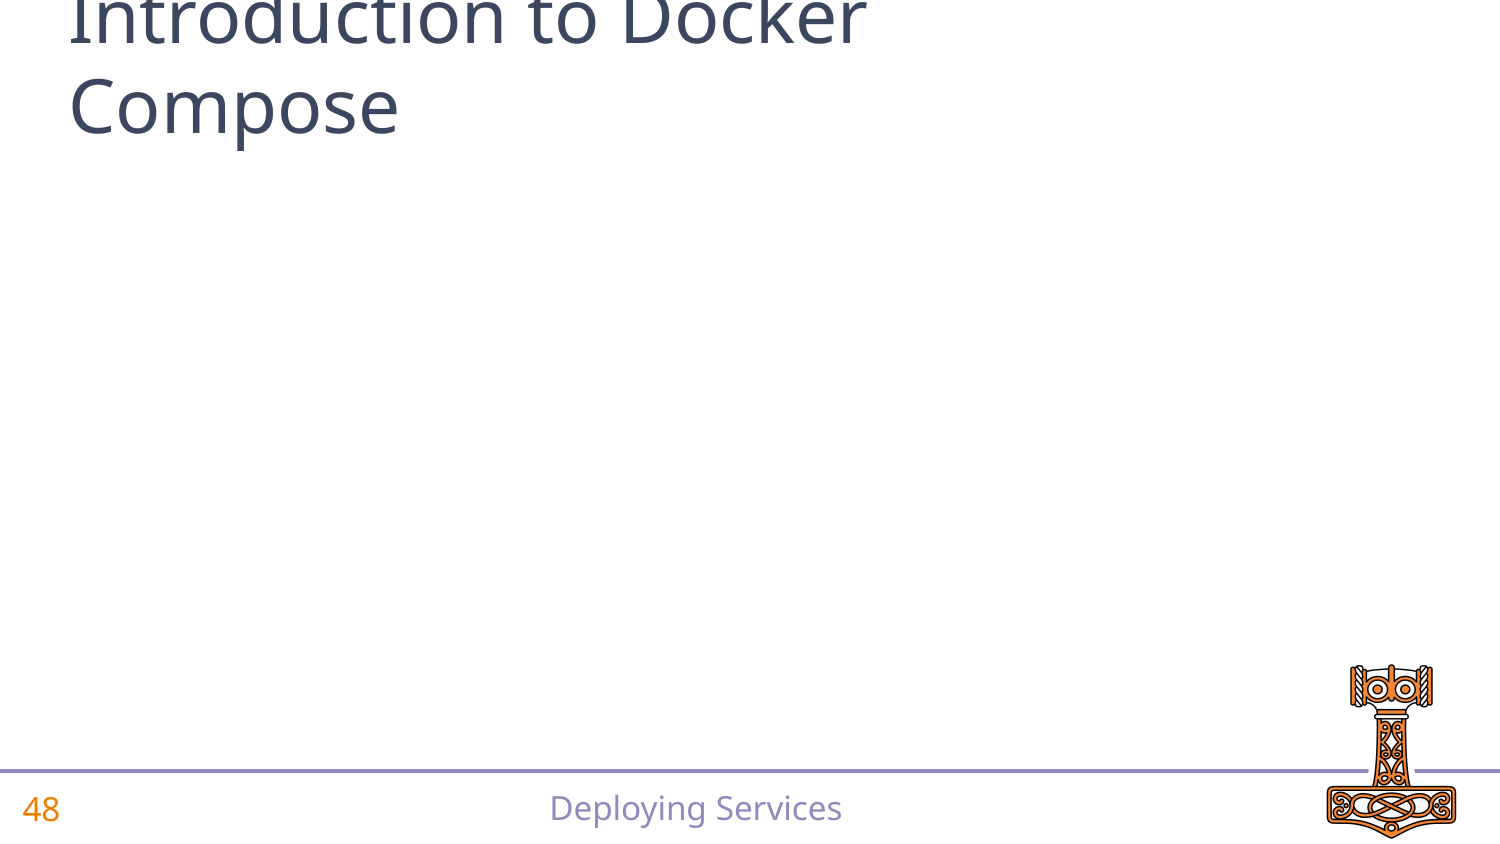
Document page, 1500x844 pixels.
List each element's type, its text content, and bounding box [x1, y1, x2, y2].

title Introduction to Docker Compose [53, 43, 1203, 157]
picture [1320, 655, 1461, 844]
